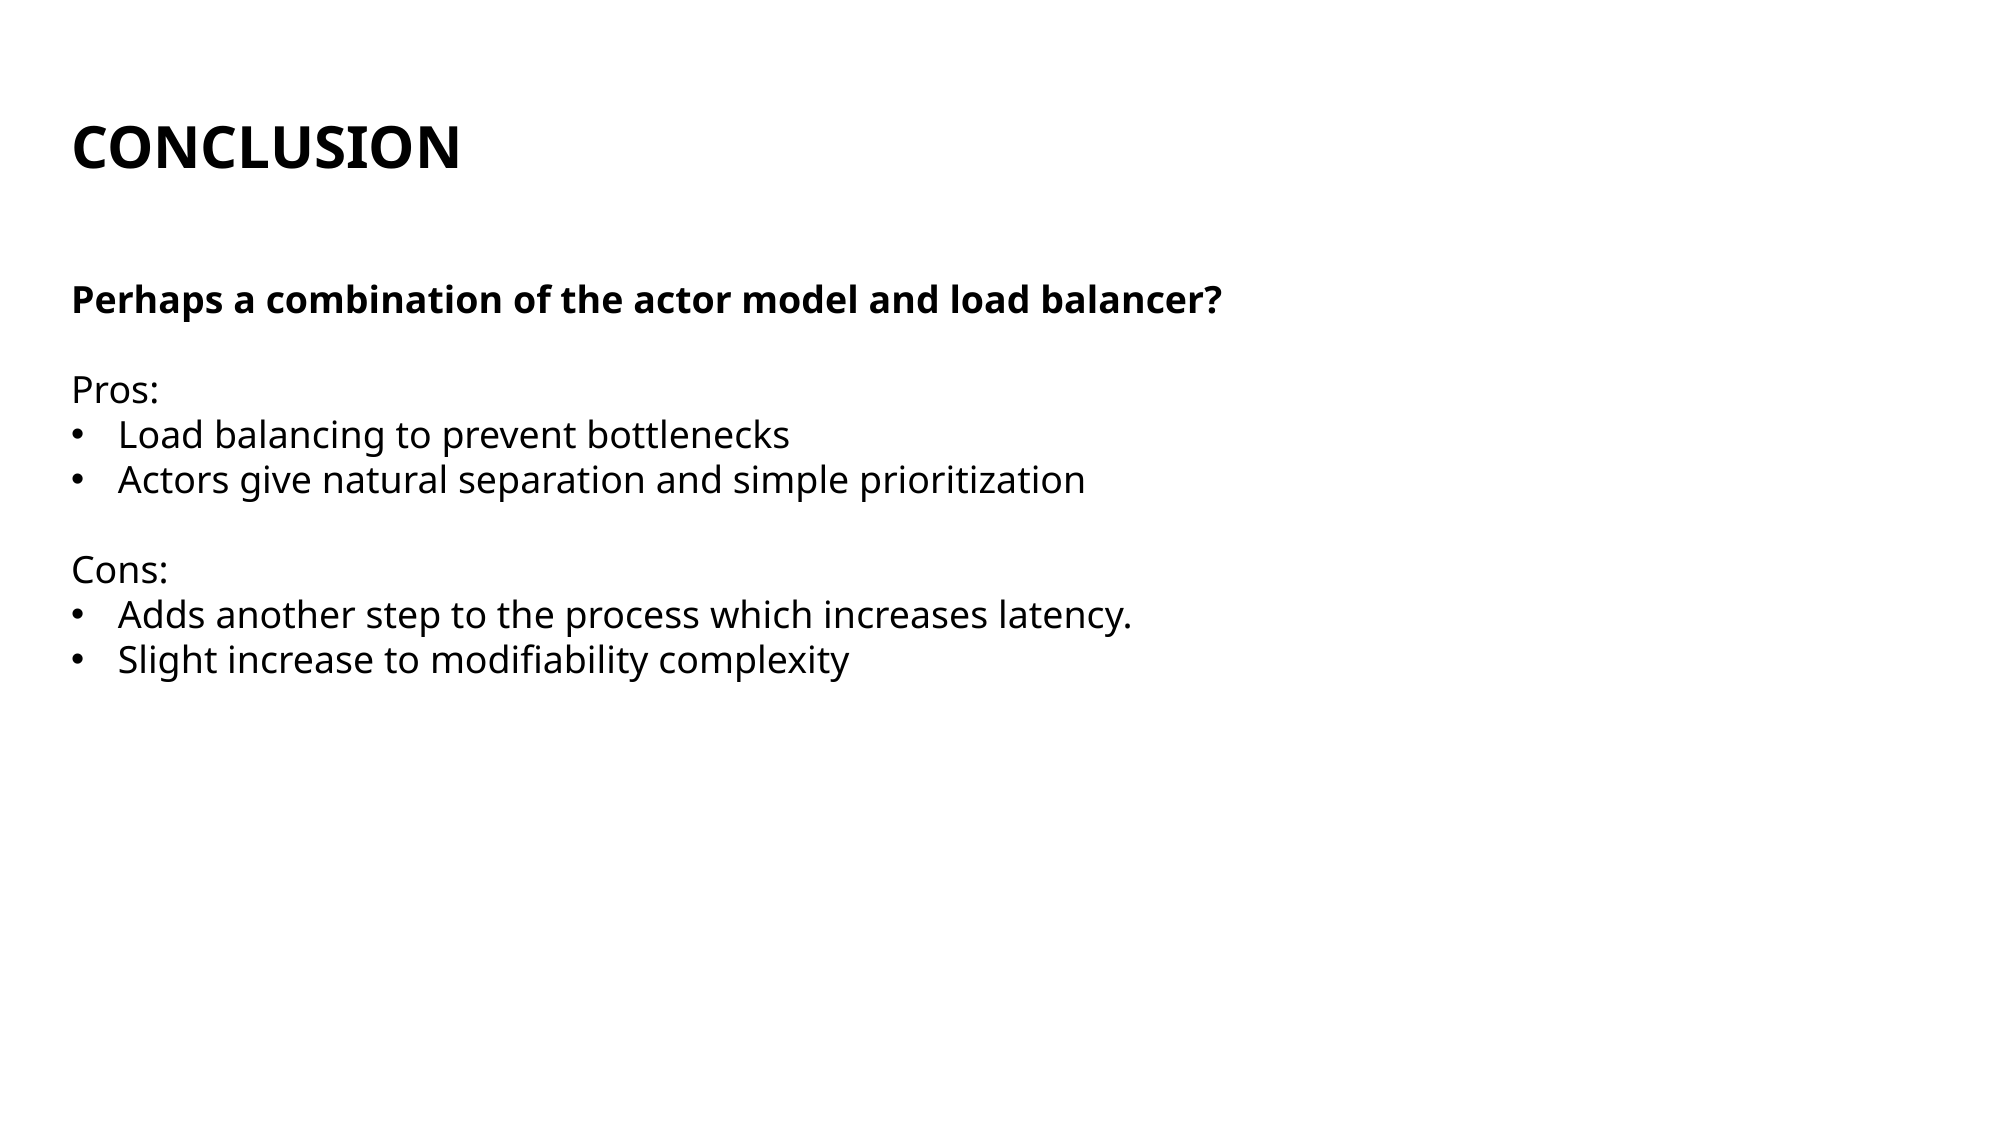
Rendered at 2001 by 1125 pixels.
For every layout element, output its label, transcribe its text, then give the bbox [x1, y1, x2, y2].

title Conclusion [56, 0, 1764, 189]
text_box Perhaps a combination of the actor model and load balancer? Pros: Load balancing to prevent bottlenecks Actors give natural separation and simple prioritization Cons: Adds another step to the process which increases latency. Slight increase to modifiability complexity [56, 268, 1455, 689]
